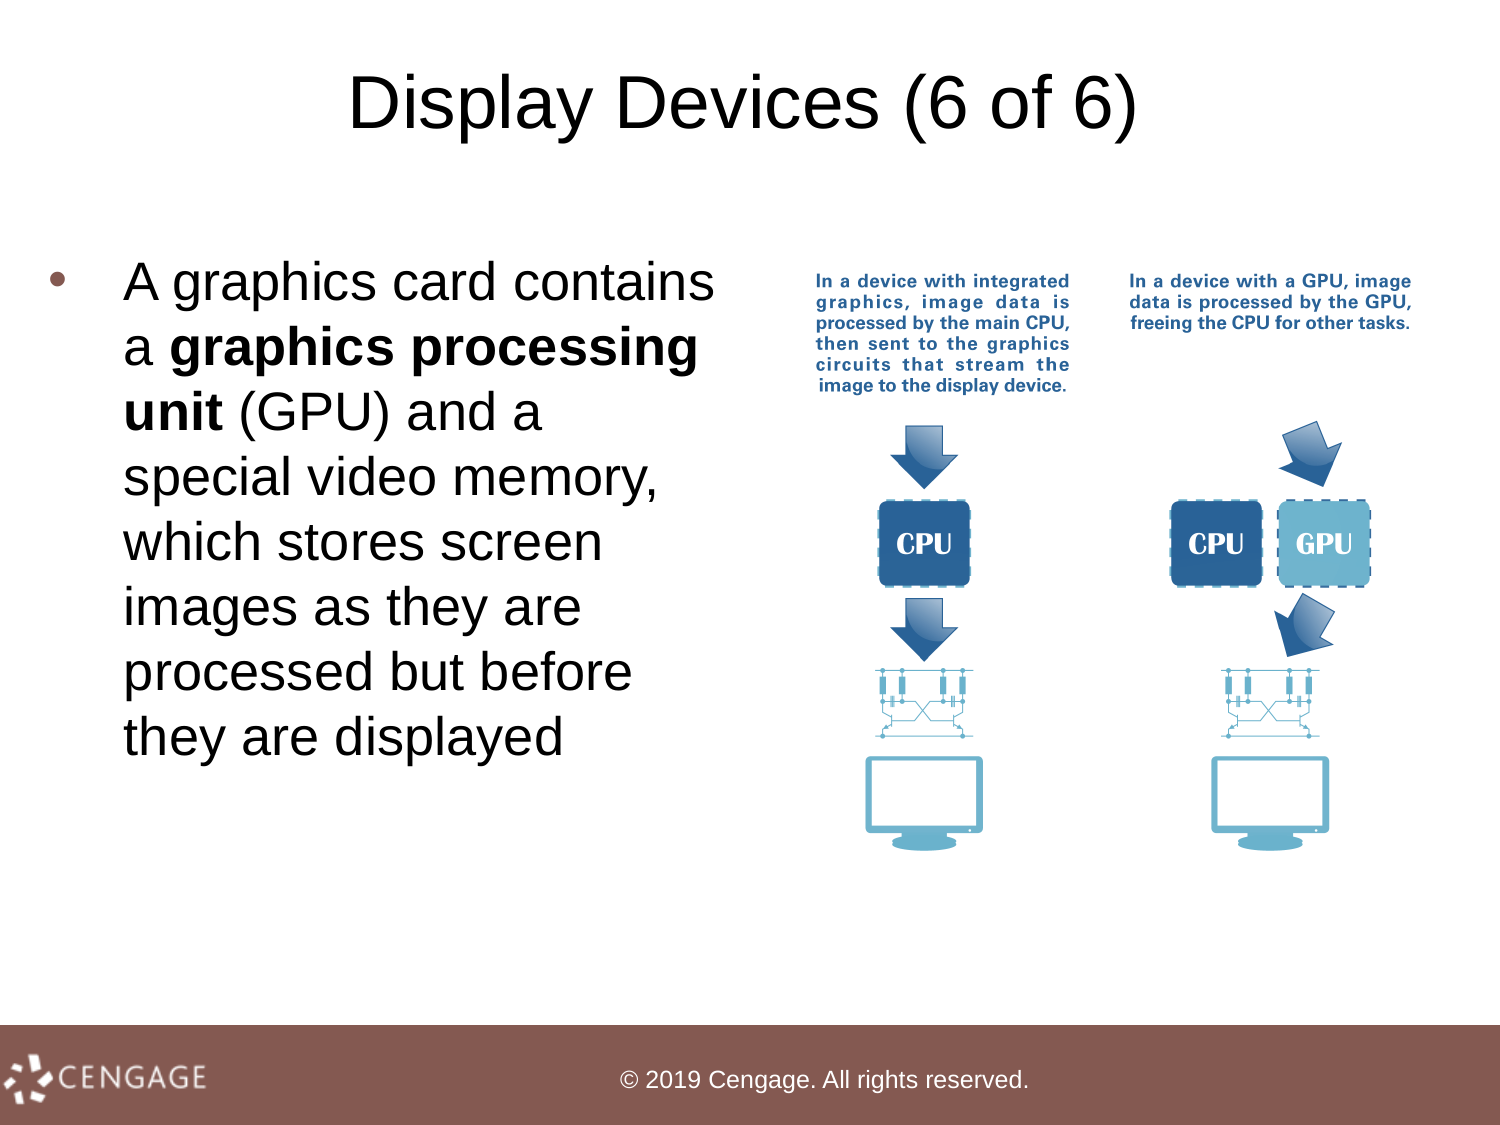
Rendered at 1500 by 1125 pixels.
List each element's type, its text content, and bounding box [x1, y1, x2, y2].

title Display Devices (6 of 6) [85, 15, 1403, 181]
picture [0, 1051, 211, 1106]
list A graphics card contains a graphics processing unit (GPU) and a special video memory, which stores screen images as they are processed but before they are displayed [33, 238, 731, 937]
picture [814, 270, 1423, 852]
